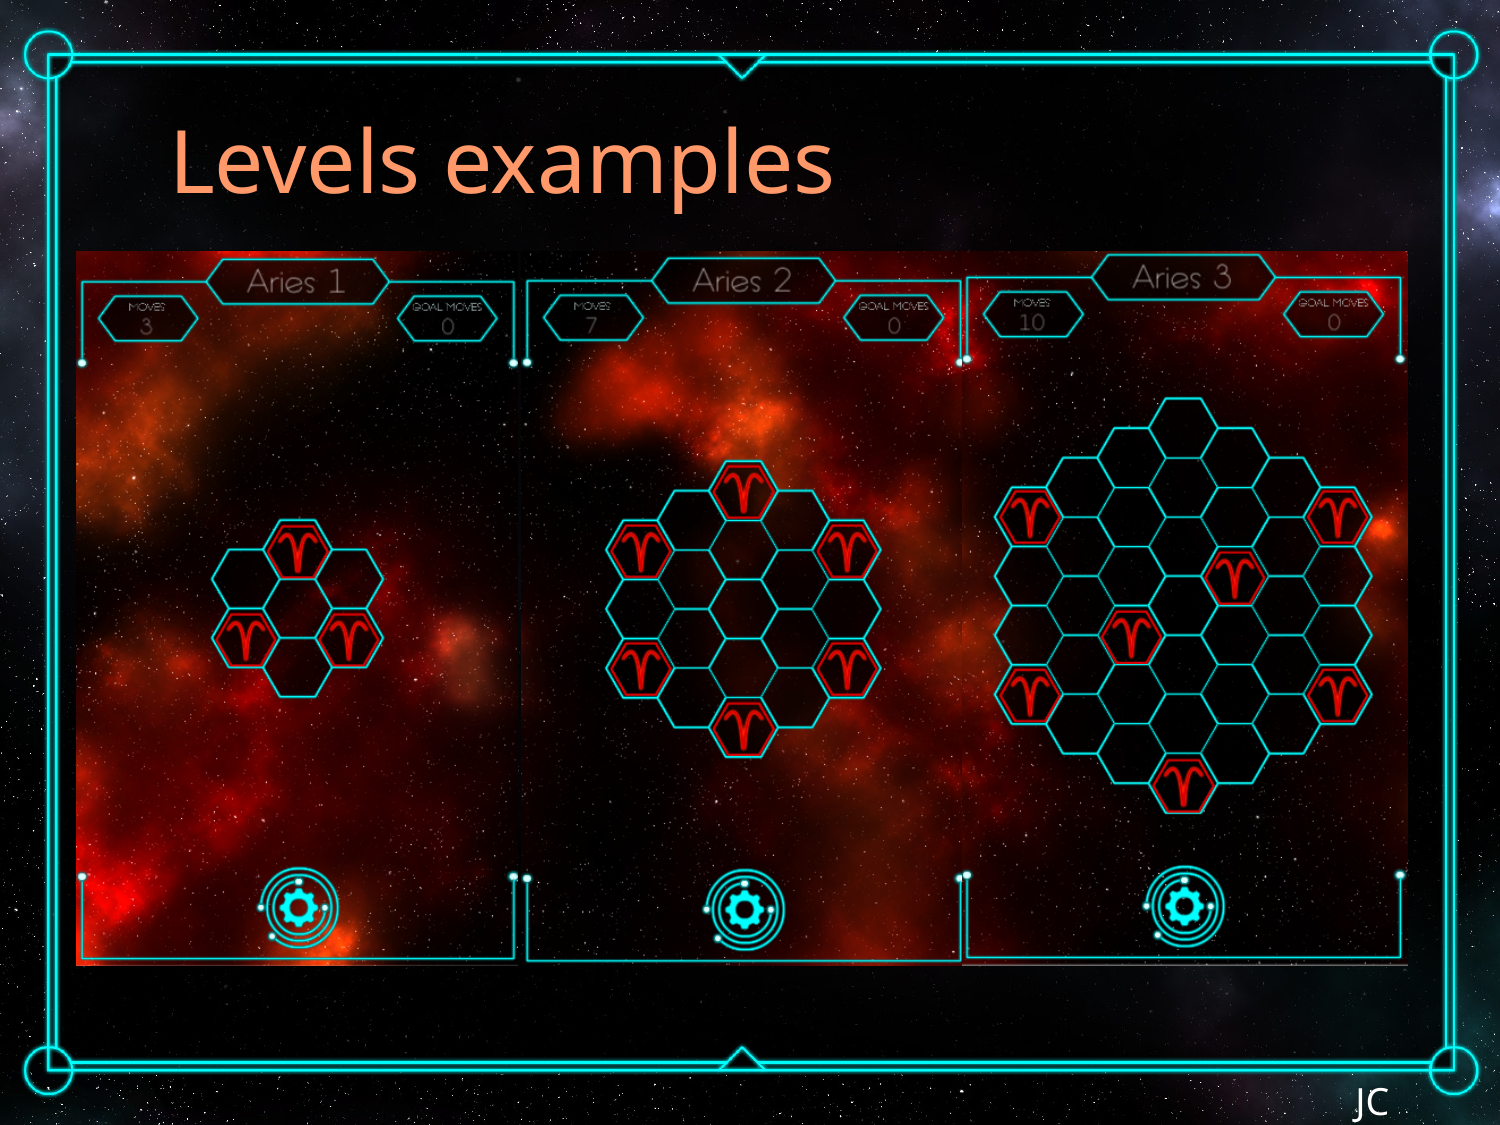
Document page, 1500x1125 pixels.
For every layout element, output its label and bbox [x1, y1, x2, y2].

list [76, 251, 517, 966]
picture [0, 0, 1500, 1125]
